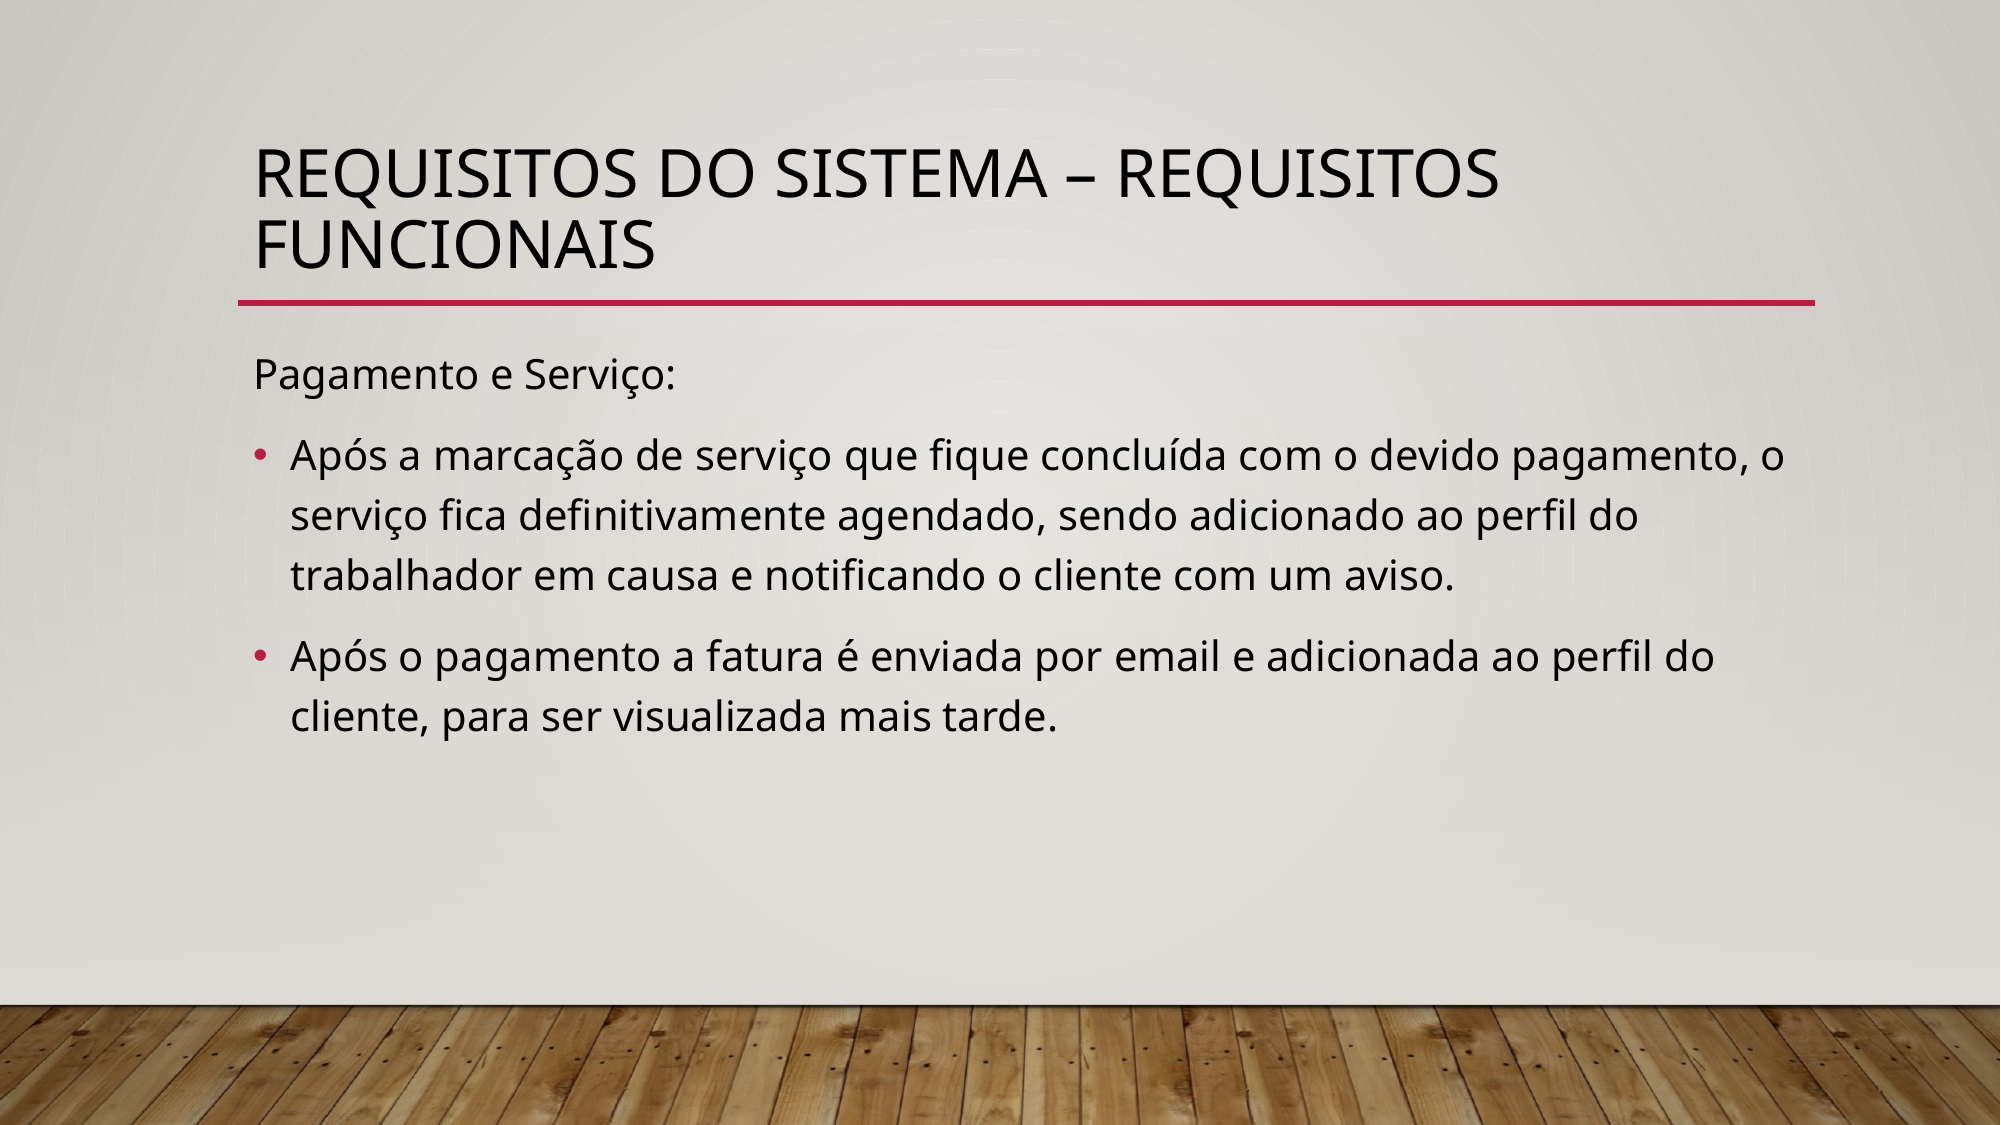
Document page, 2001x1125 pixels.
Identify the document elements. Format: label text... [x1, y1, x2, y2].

list Pagamento e Serviço: Após a marcação de serviço que fique concluída com o devido pagamento, o serviço fica definitivamente agendado, sendo adicionado ao perfil do trabalhador em causa e notificando o cliente com um aviso. Após o pagamento a fatura é enviada por email e adicionada ao perfil do cliente, para ser visualizada mais tarde. [238, 330, 1814, 897]
title Requisitos do Sistema – Requisitos Funcionais [238, 131, 1814, 305]
picture [0, 1005, 2000, 1125]
